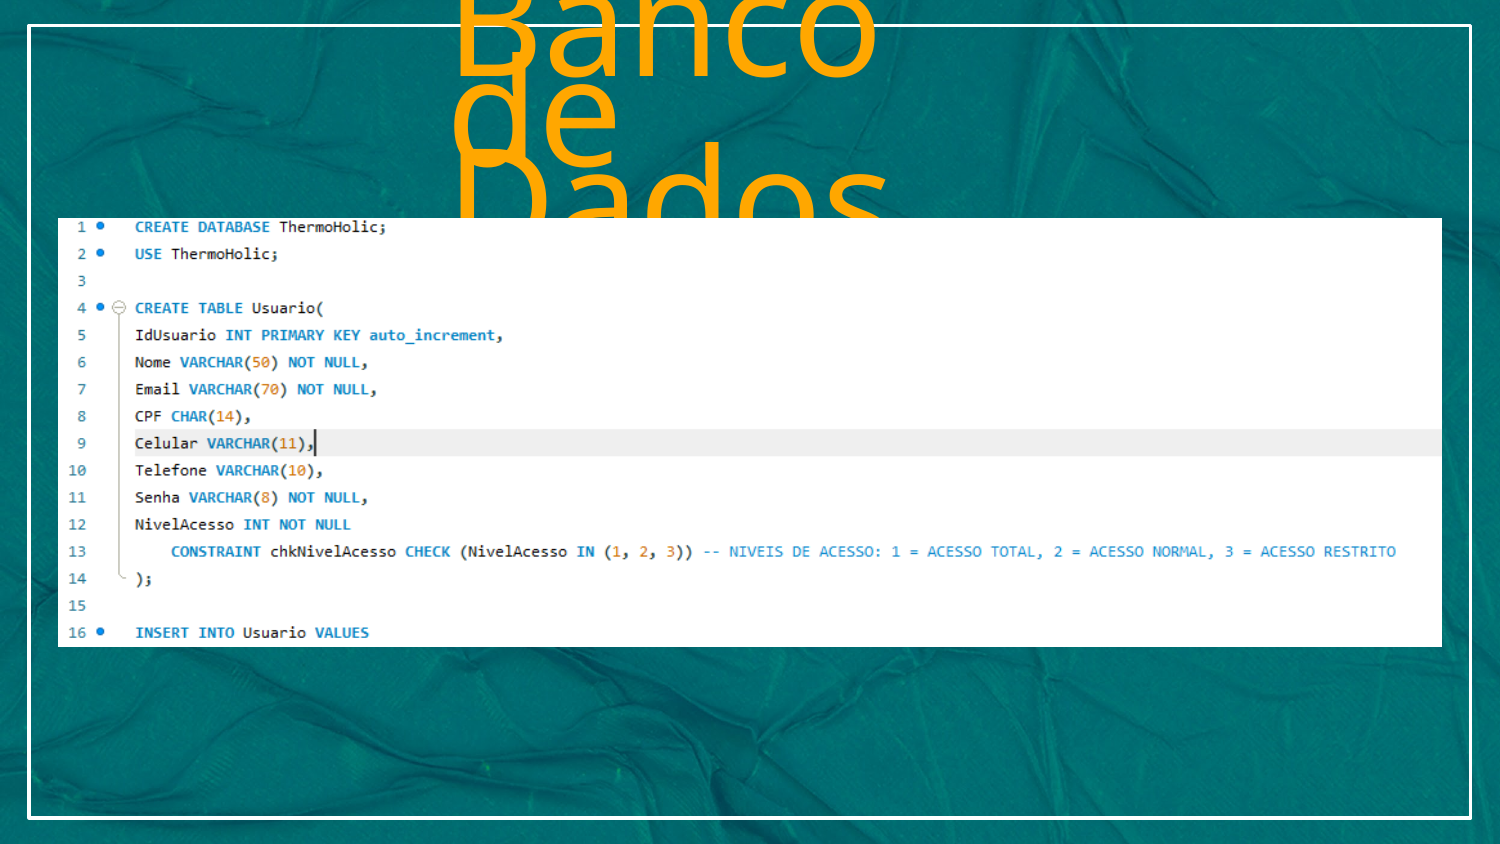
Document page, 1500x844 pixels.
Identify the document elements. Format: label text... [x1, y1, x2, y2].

picture [0, 0, 1500, 844]
title Banco de Dados [430, 59, 1069, 216]
